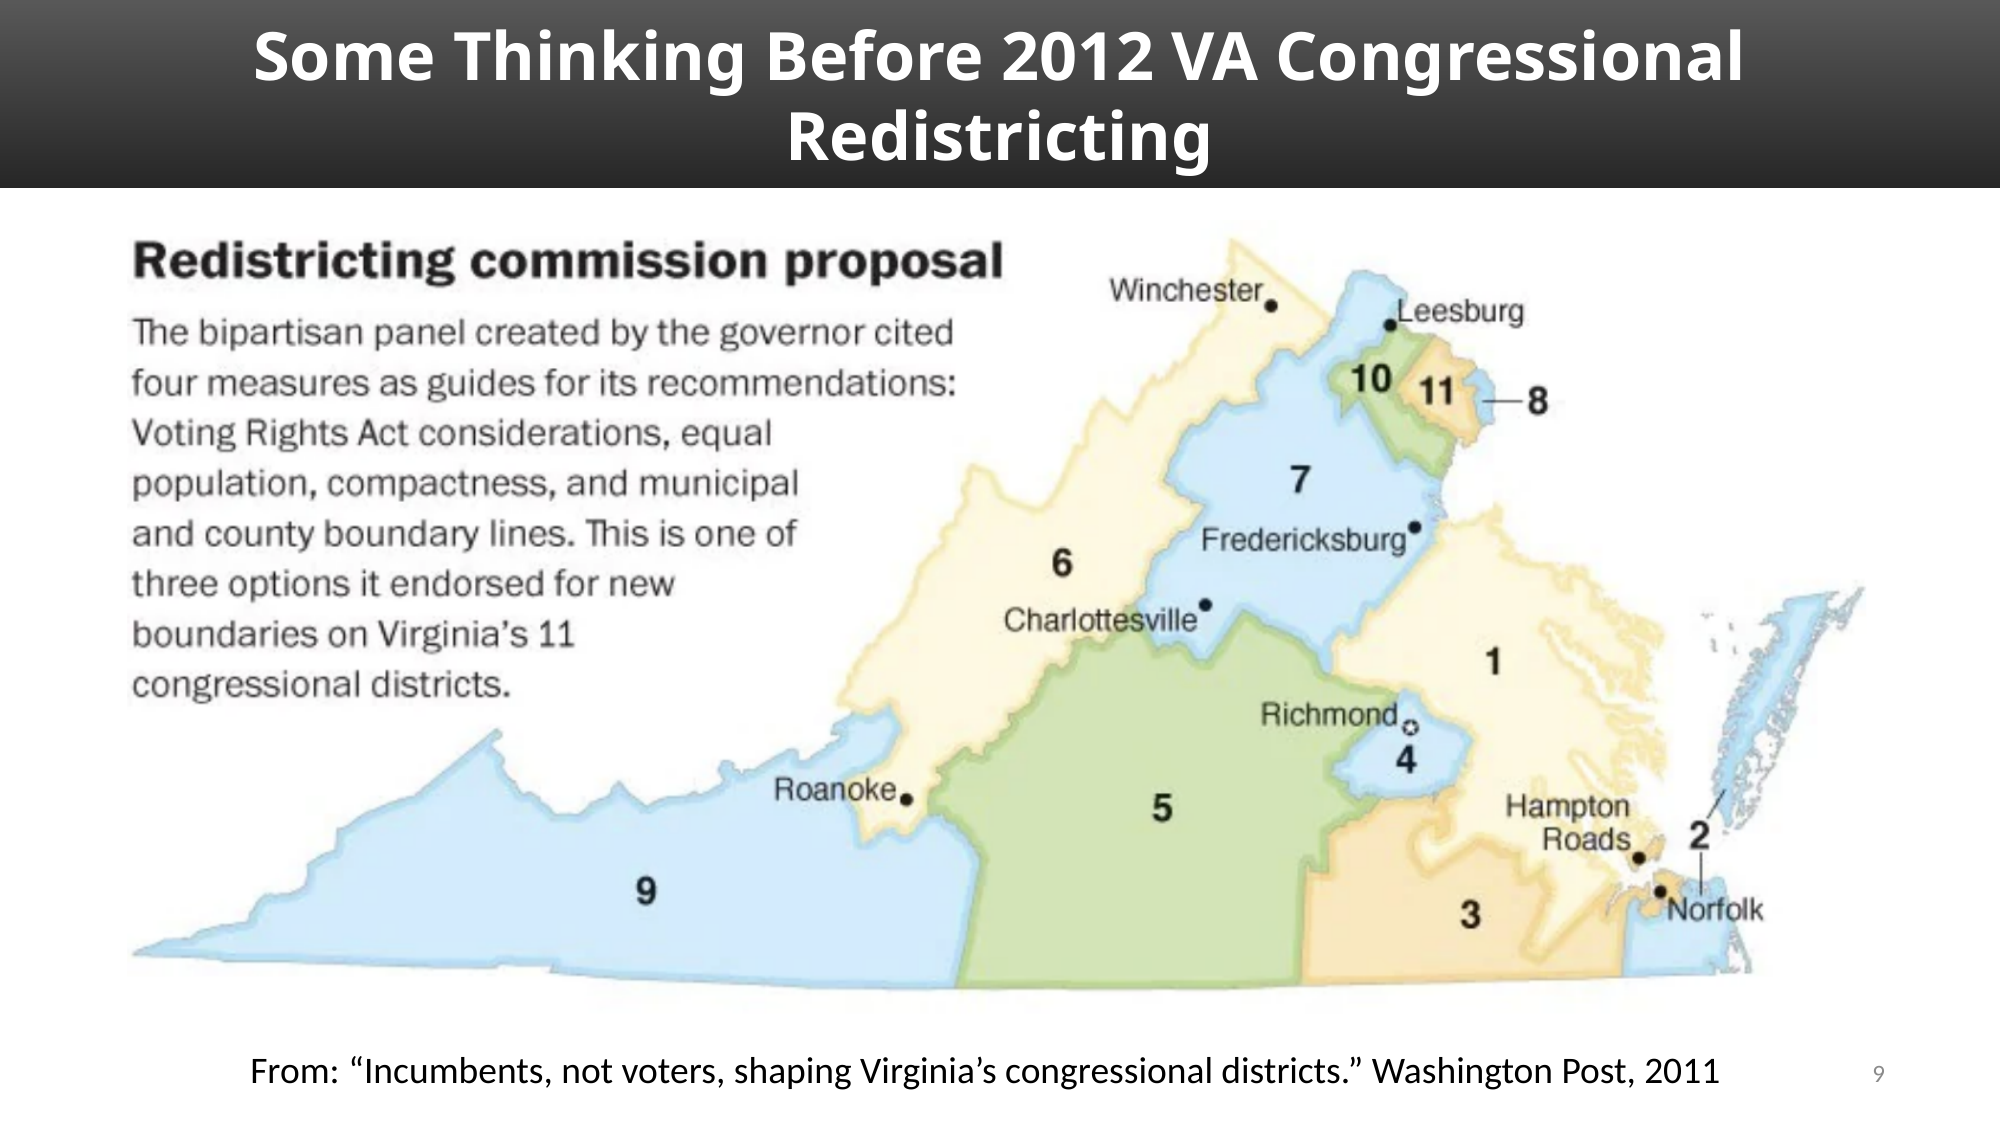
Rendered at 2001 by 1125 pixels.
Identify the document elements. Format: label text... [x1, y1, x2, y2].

title Some Thinking Before 2012 VA Congressional Redistricting [99, 24, 1900, 163]
slide_number 9 [1433, 1042, 1900, 1103]
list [99, 199, 1904, 1018]
text_box From: “Incumbents, not voters, shaping Virginia’s congressional districts.” Washington Post, 2011 [235, 1038, 1737, 1098]
